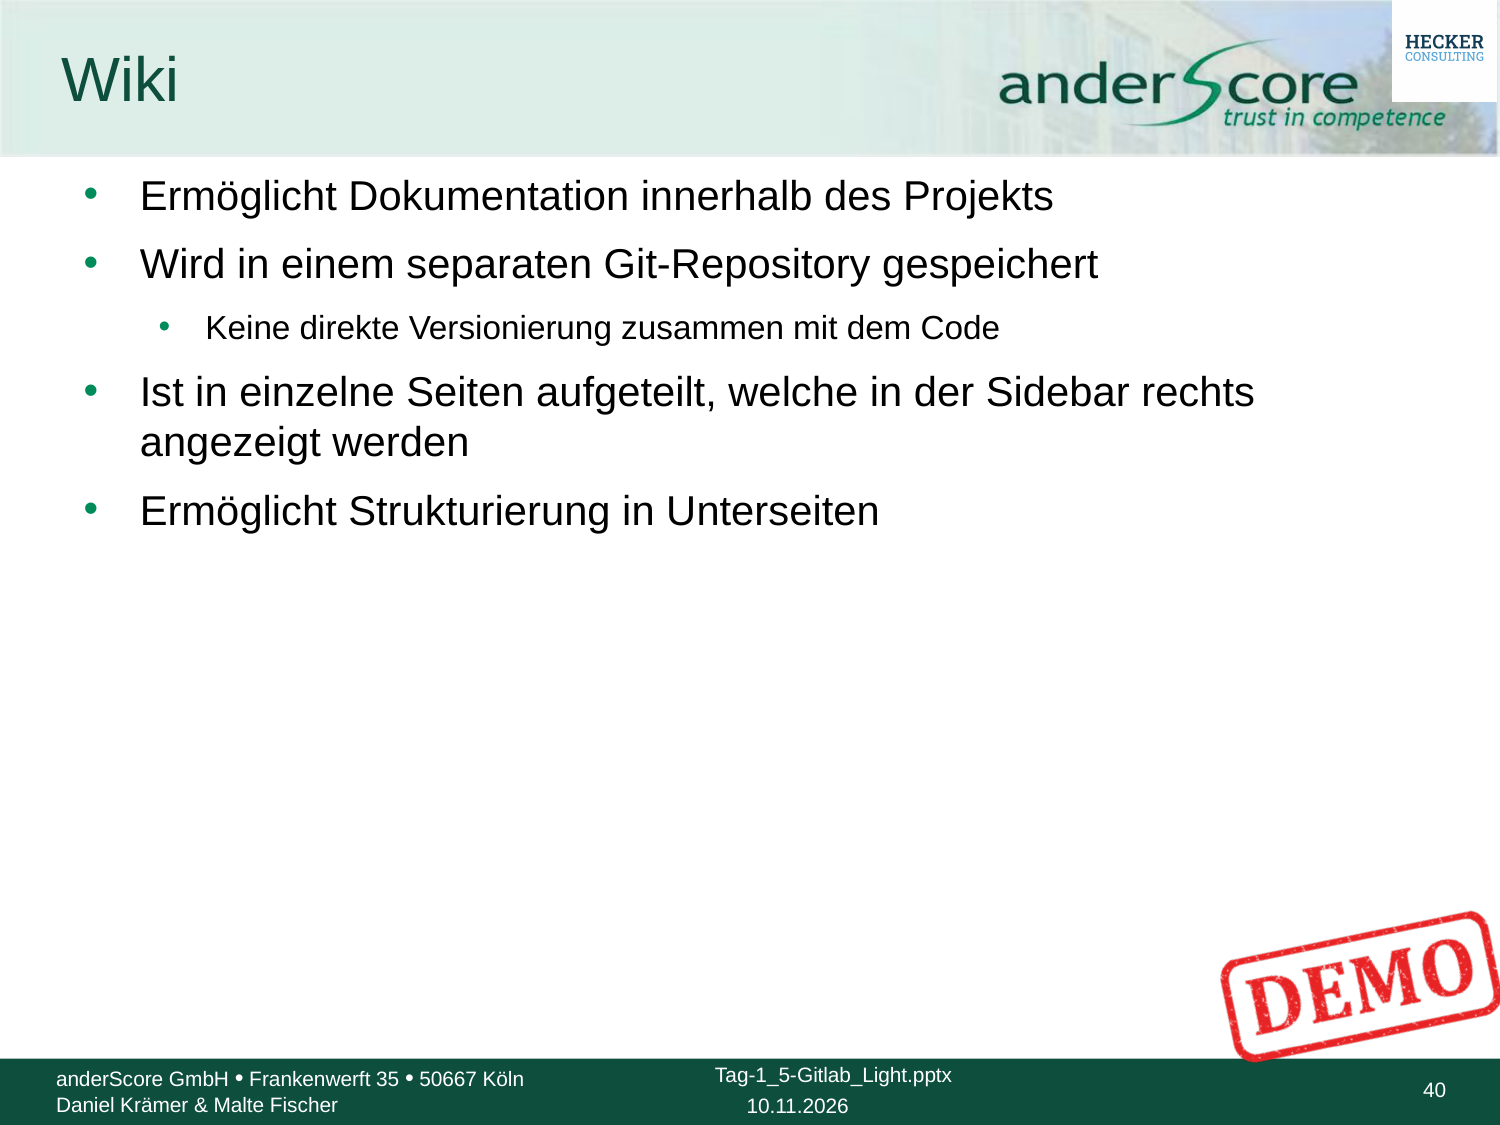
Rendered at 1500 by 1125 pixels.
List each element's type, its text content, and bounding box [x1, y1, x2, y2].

picture [0, 0, 1500, 157]
list Ermöglicht Dokumentation innerhalb des Projekts Wird in einem separaten Git-Repository gespeichert Keine direkte Versionierung zusammen mit dem Code Ist in einzelne Seiten aufgeteilt, welche in der Sidebar rechts angezeigt werden Ermöglicht Strukturierung in Unterseiten [49, 160, 1447, 1047]
picture [1164, 851, 1500, 1124]
title Wiki [46, 23, 975, 140]
